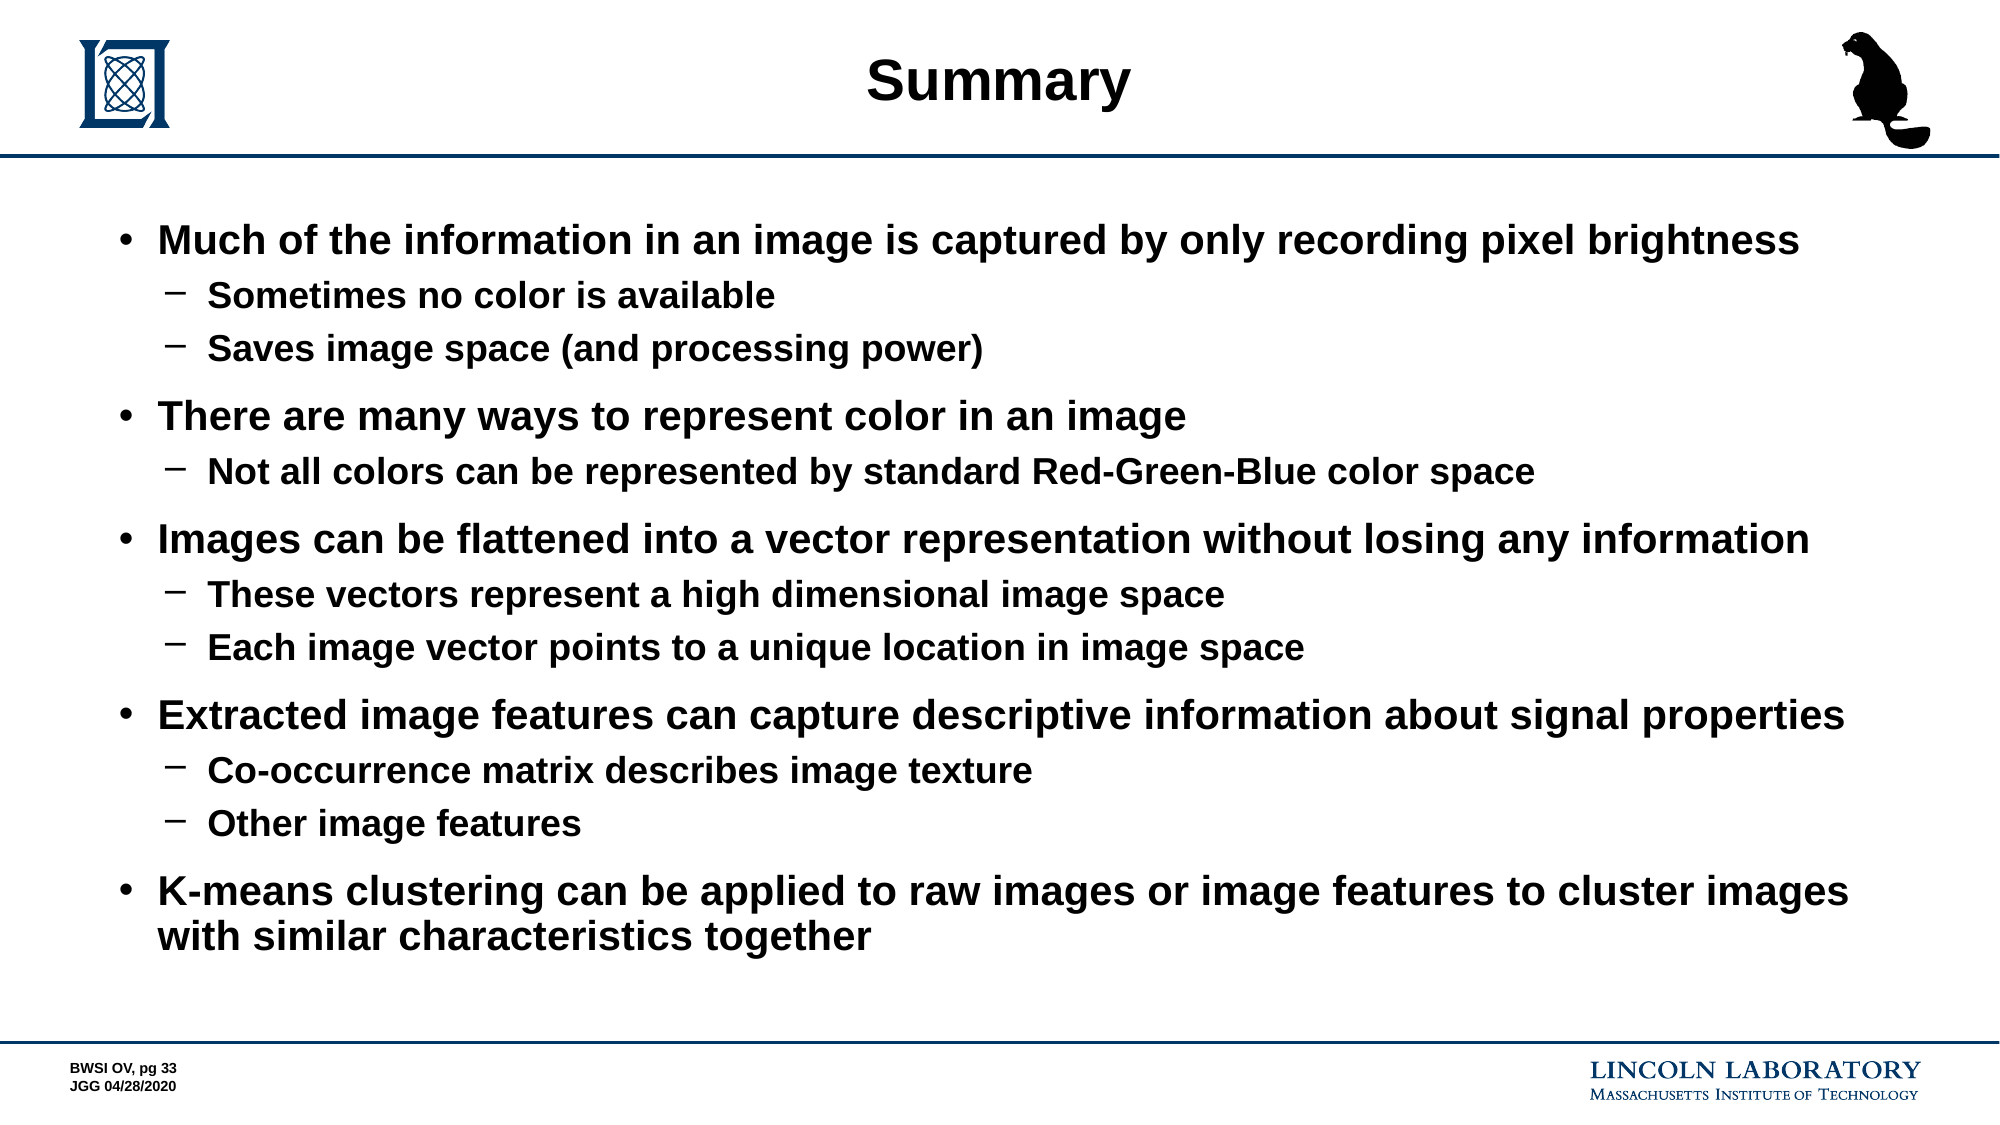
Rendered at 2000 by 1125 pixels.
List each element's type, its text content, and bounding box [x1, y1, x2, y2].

picture [1830, 20, 1942, 156]
list Much of the information in an image is captured by only recording pixel brightness Sometimes no color is available Saves image space (and processing power) There are many ways to represent color in an image Not all colors can be represented by standard Red-Green-Blue color space Images can be flattened into a vector representation without losing any information These vectors represent a high dimensional image space Each image vector points to a unique location in image space Extracted image features can capture descriptive information about signal properties Co-occurrence matrix describes image texture Other image features K-means clustering can be applied to raw images or image features to cluster images with similar characteristics together [103, 211, 1896, 1004]
picture [79, 40, 170, 128]
title Summary [205, 16, 1794, 151]
picture [1588, 1061, 1921, 1100]
